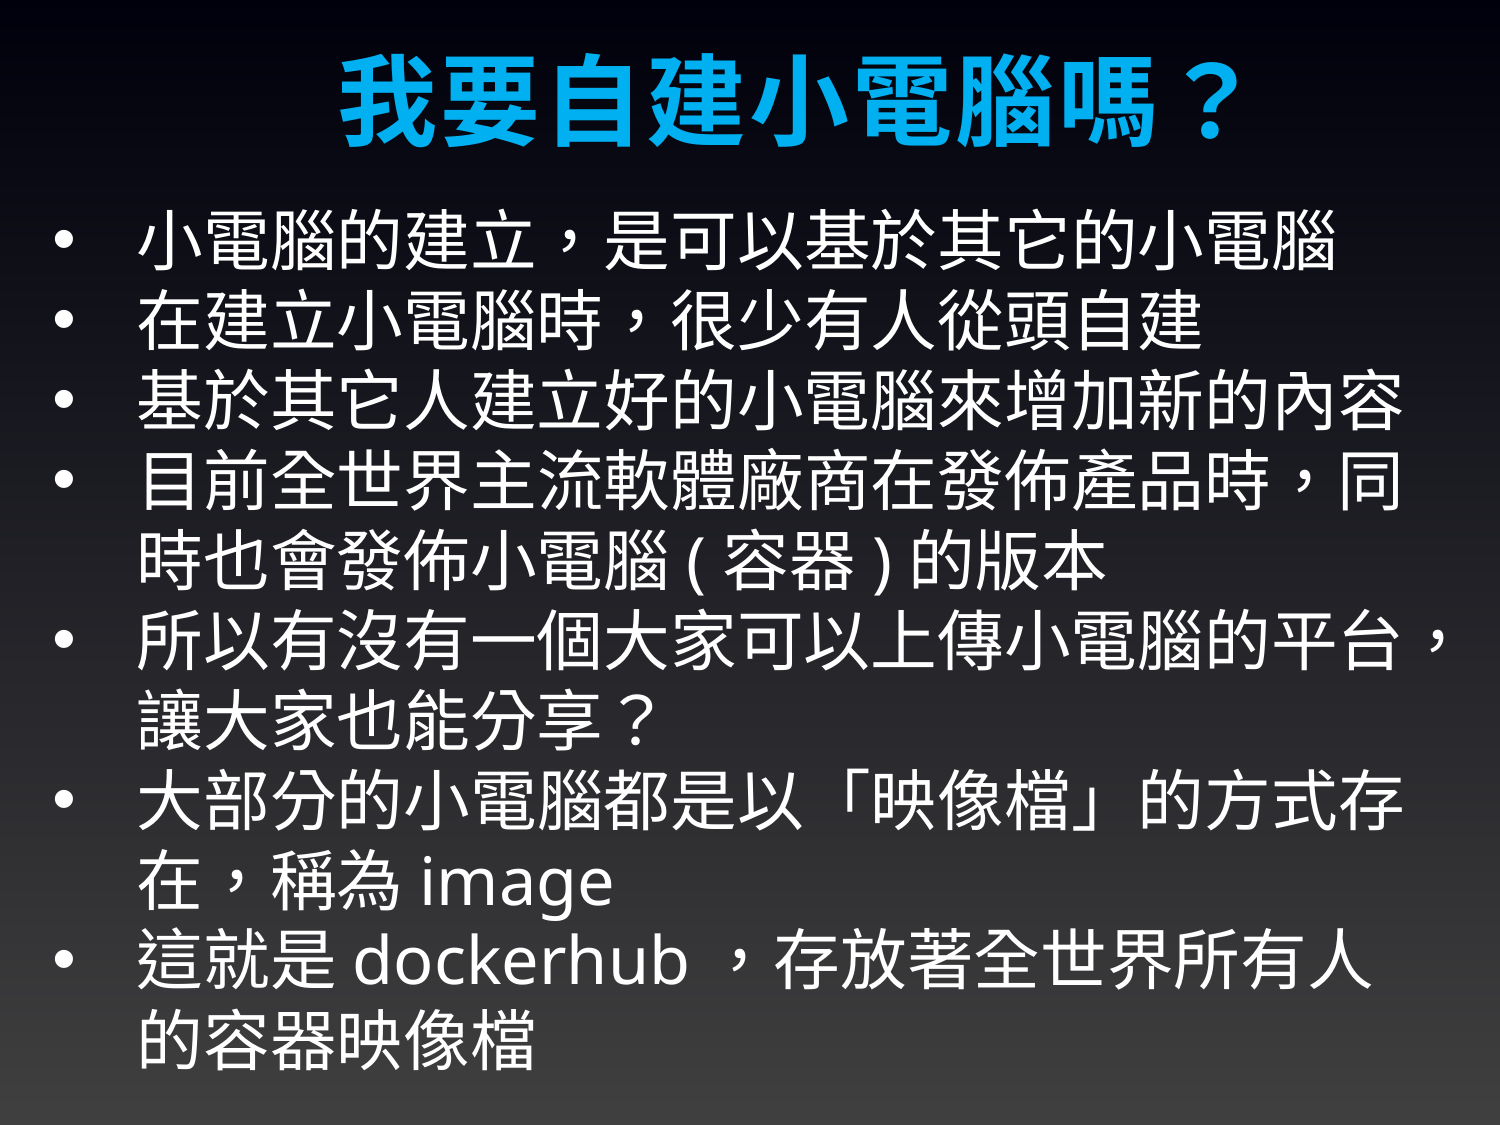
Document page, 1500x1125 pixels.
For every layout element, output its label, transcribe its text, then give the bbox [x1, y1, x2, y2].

text_box 我要自建小電腦嗎？ [322, 10, 1178, 174]
text_box 小電腦的建立，是可以基於其它的小電腦 在建立小電腦時，很少有人從頭自建 基於其它人建立好的小電腦來增加新的內容 目前全世界主流軟體廠商在發佈產品時，同時也會發佈小電腦(容器)的版本 所以有沒有一個大家可以上傳小電腦的平台，讓大家也能分享？ 大部分的小電腦都是以「映像檔」的方式存在，稱為image 這就是dockerhub，存放著全世界所有人的容器映像檔 [37, 191, 1439, 1086]
